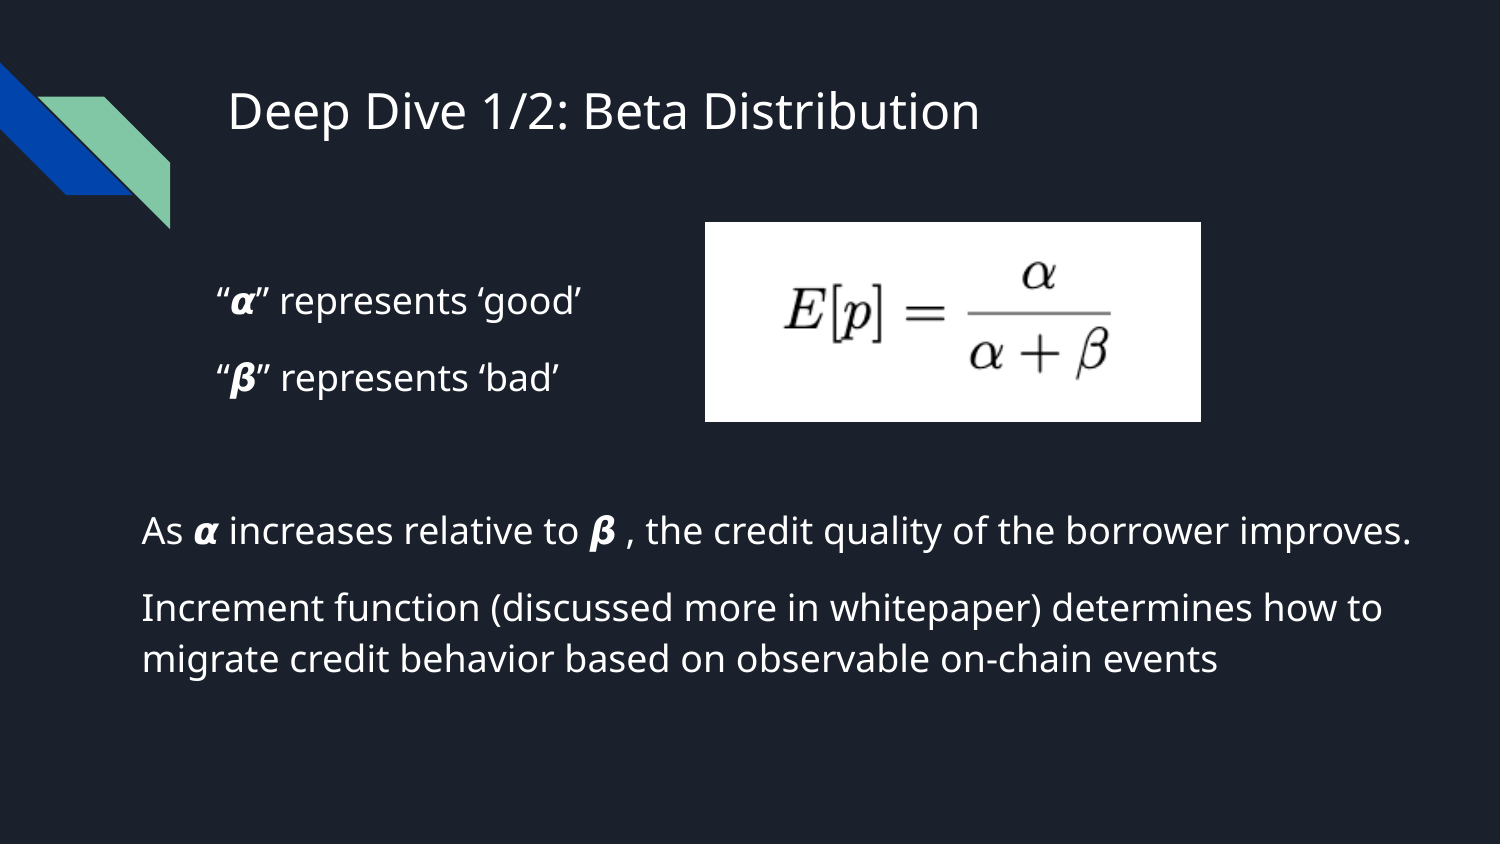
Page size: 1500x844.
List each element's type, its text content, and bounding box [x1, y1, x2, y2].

list “𝞪” represents ‘good’ “𝞫” represents ‘bad’ As 𝞪 increases relative to 𝞫 , the credit quality of the borrower improves. Increment function (discussed more in whitepaper) determines how to migrate credit behavior based on observable on-chain events [126, 255, 1486, 768]
picture [705, 222, 1201, 423]
title Deep Dive 1/2: Beta Distribution [212, 64, 1368, 215]
